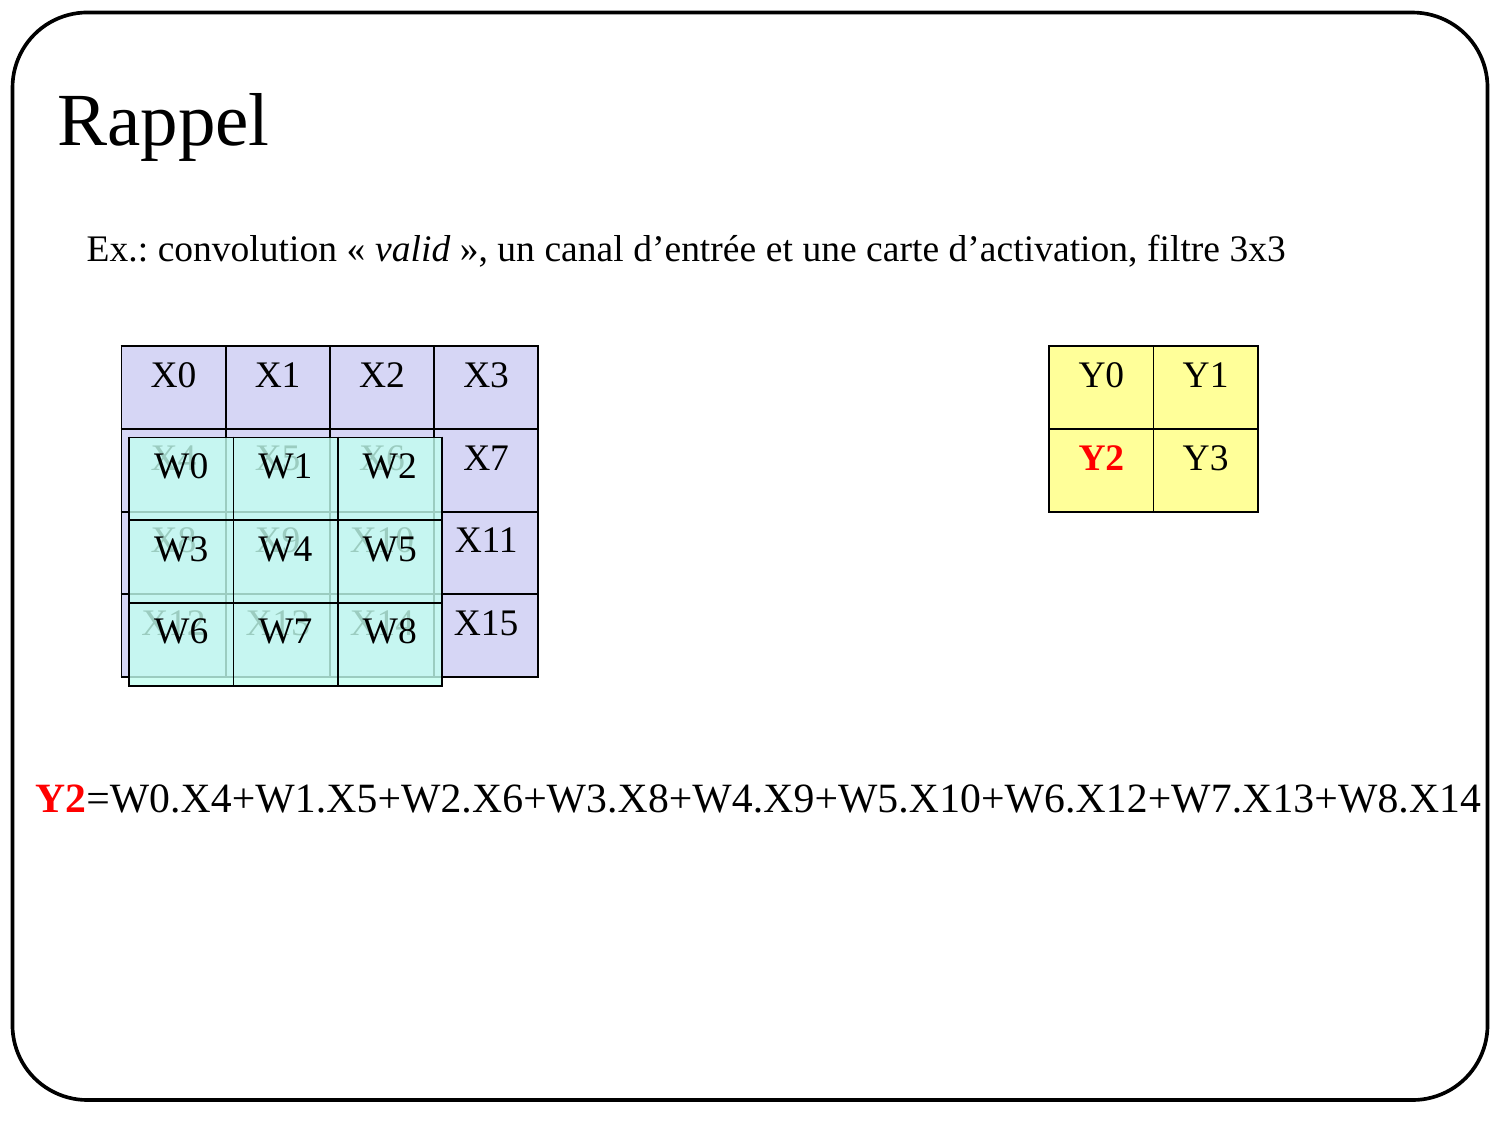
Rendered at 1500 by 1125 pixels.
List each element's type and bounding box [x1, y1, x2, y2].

text_box [71, 216, 1303, 277]
table_cell [122, 513, 128, 593]
table_header [227, 347, 329, 428]
table_cell [339, 604, 441, 685]
table_cell [130, 521, 233, 602]
table_header [1154, 347, 1257, 428]
table_cell [443, 513, 537, 593]
table_cell [435, 430, 537, 511]
table_cell [130, 604, 233, 685]
table_cell [227, 430, 329, 437]
table_header [130, 438, 233, 519]
table_cell [234, 521, 337, 602]
table_cell [122, 430, 225, 511]
table_cell [1050, 430, 1153, 511]
table_cell [443, 595, 537, 676]
table_cell [339, 521, 441, 602]
table_header [331, 347, 433, 428]
table_cell [331, 430, 433, 437]
table_cell [234, 604, 337, 685]
table_header [122, 347, 225, 428]
table_header [339, 438, 441, 519]
table_header [435, 347, 537, 428]
text_box [20, 762, 1497, 828]
title [42, 21, 1461, 210]
table_cell [1154, 430, 1257, 511]
table_header [234, 438, 337, 519]
table_cell [122, 595, 128, 676]
table_header [1050, 347, 1153, 428]
